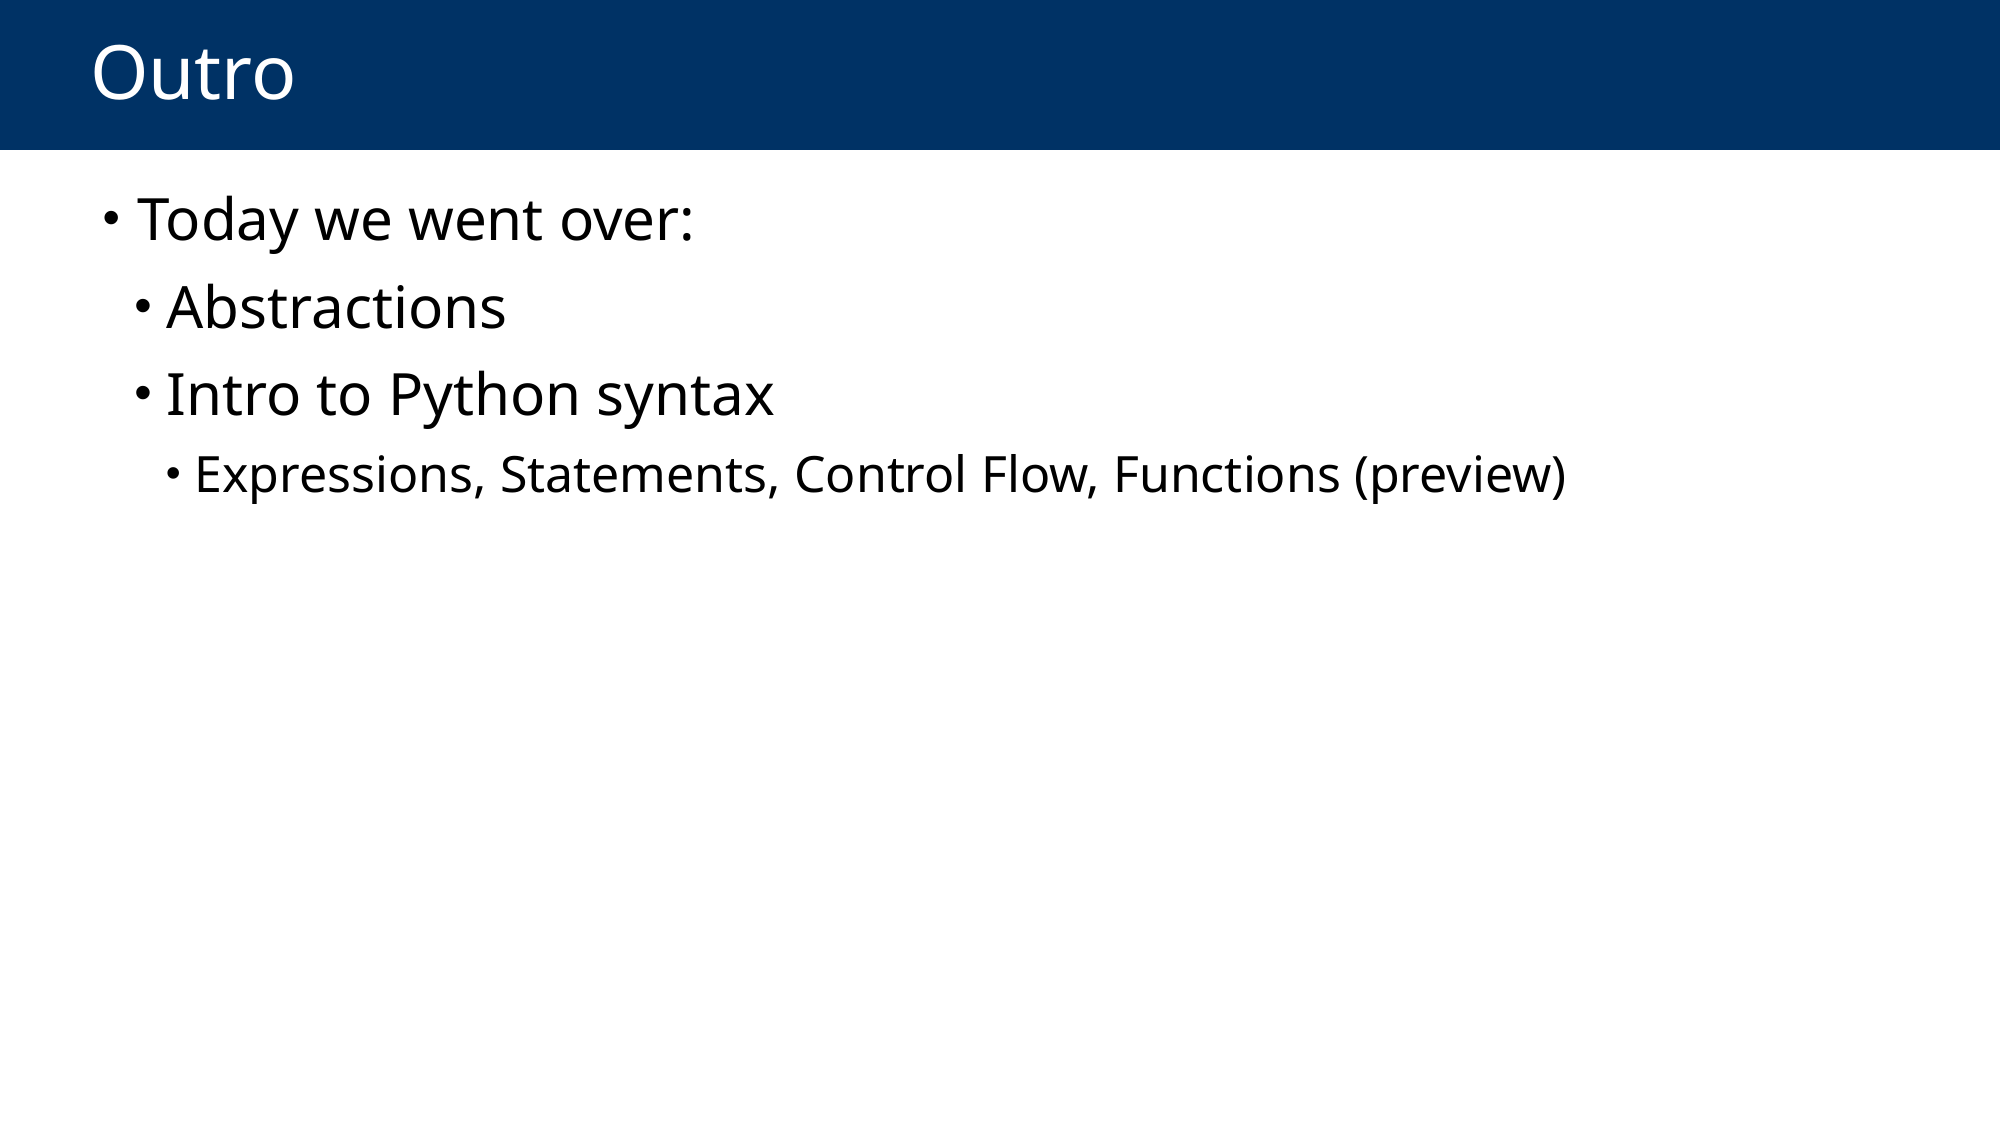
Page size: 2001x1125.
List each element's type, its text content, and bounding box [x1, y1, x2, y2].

list Today we went over: Abstractions Intro to Python syntax Expressions, Statements, Control Flow, Functions (preview) [87, 174, 1928, 1038]
title Outro [0, 0, 2000, 152]
